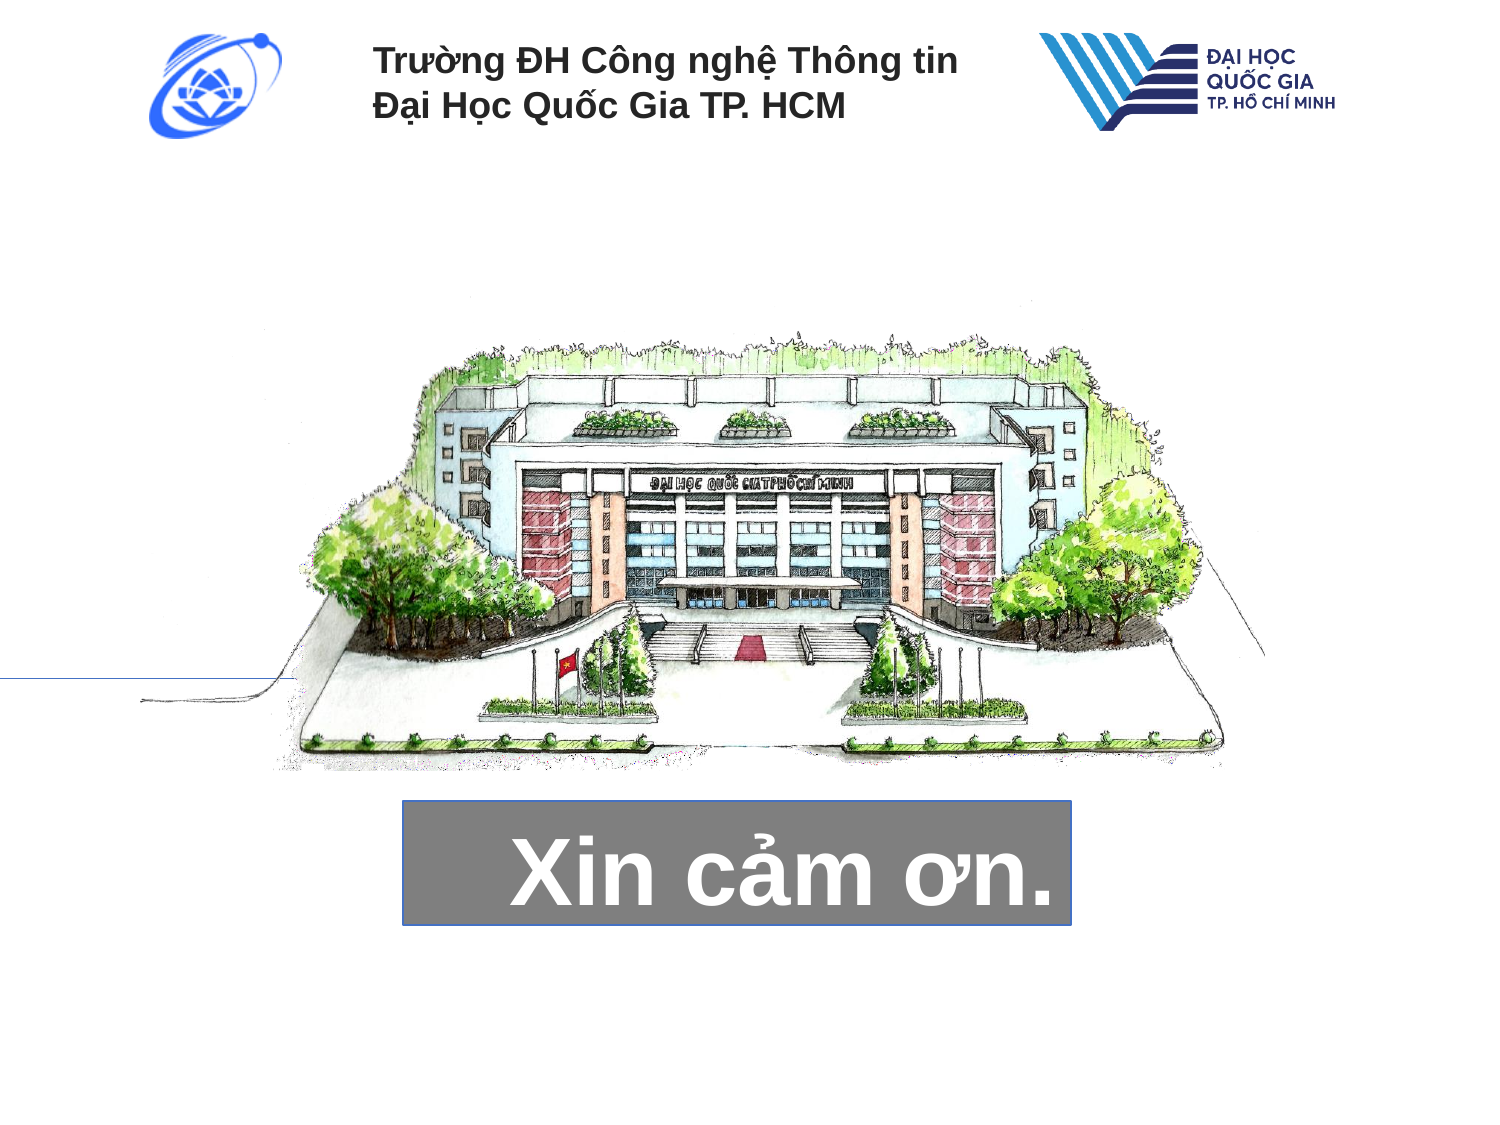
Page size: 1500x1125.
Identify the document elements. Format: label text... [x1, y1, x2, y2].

picture [1038, 32, 1335, 132]
picture [149, 33, 282, 140]
text_box Xin cảm ơn. [402, 801, 1072, 925]
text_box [139, 287, 1265, 771]
text_box Trường ĐH Công nghệ Thông tin Đại Học Quốc Gia TP. HCM [370, 33, 963, 126]
